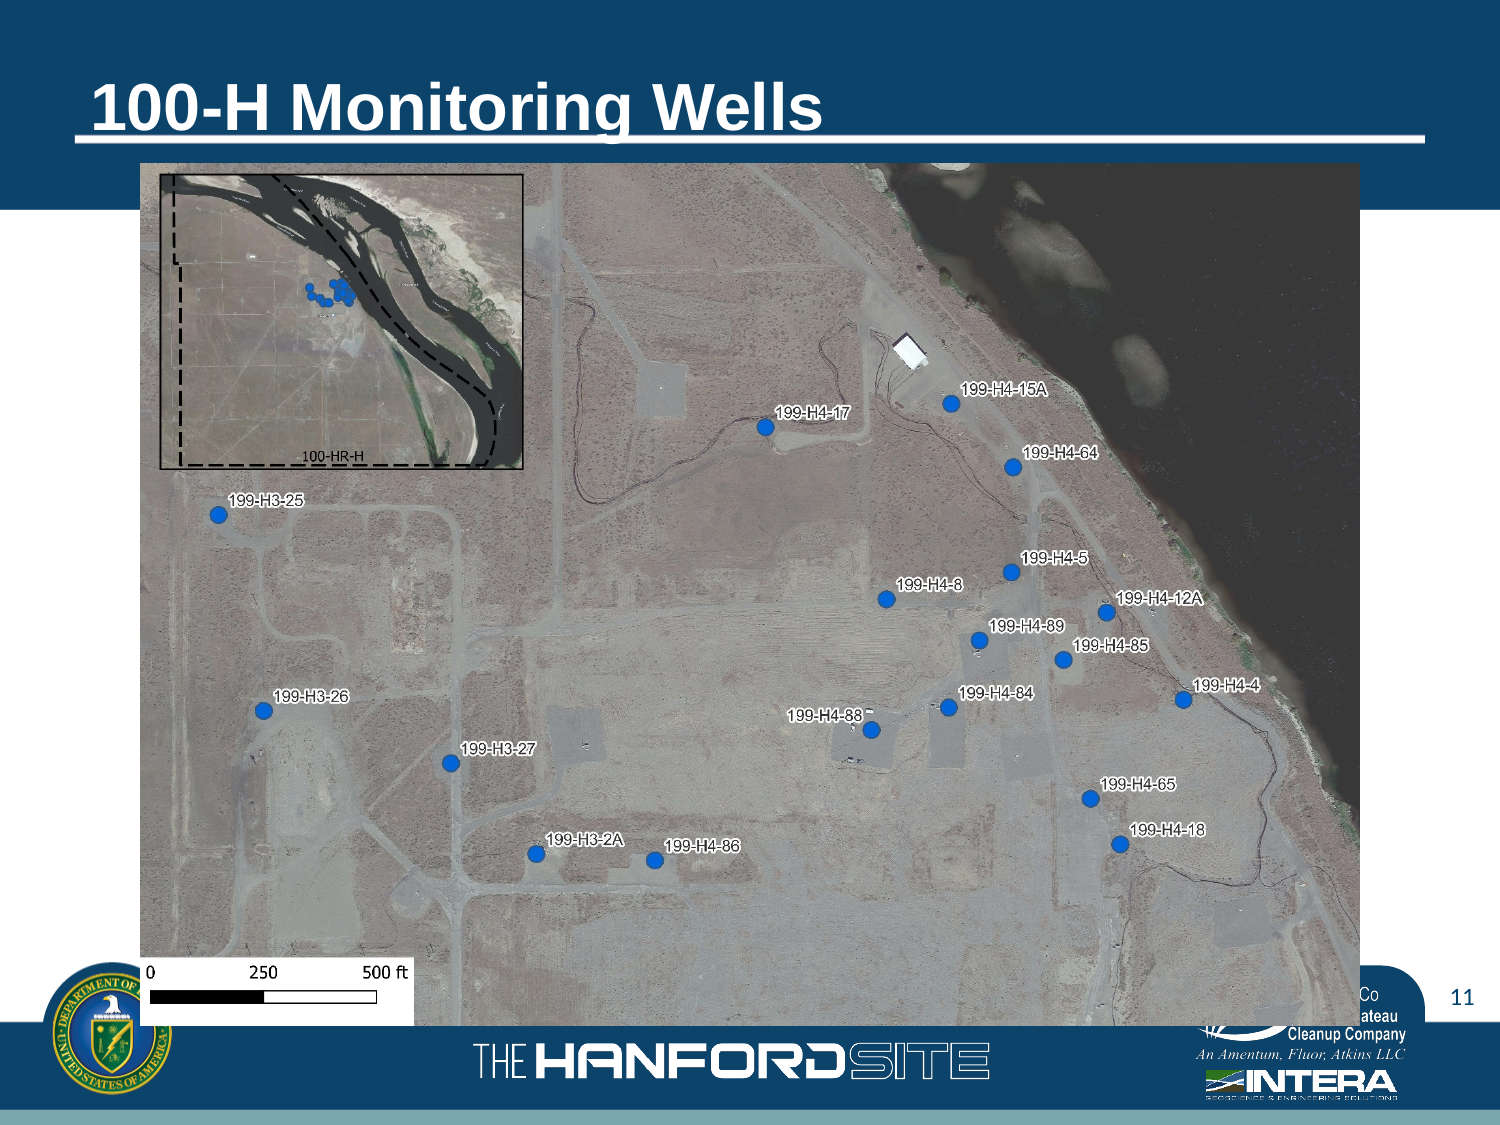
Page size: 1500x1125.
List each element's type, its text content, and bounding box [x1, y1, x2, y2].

slide_number 11 [1424, 965, 1500, 1026]
title 100-H Monitoring Wells [75, 29, 1425, 179]
picture [0, 0, 1500, 1125]
